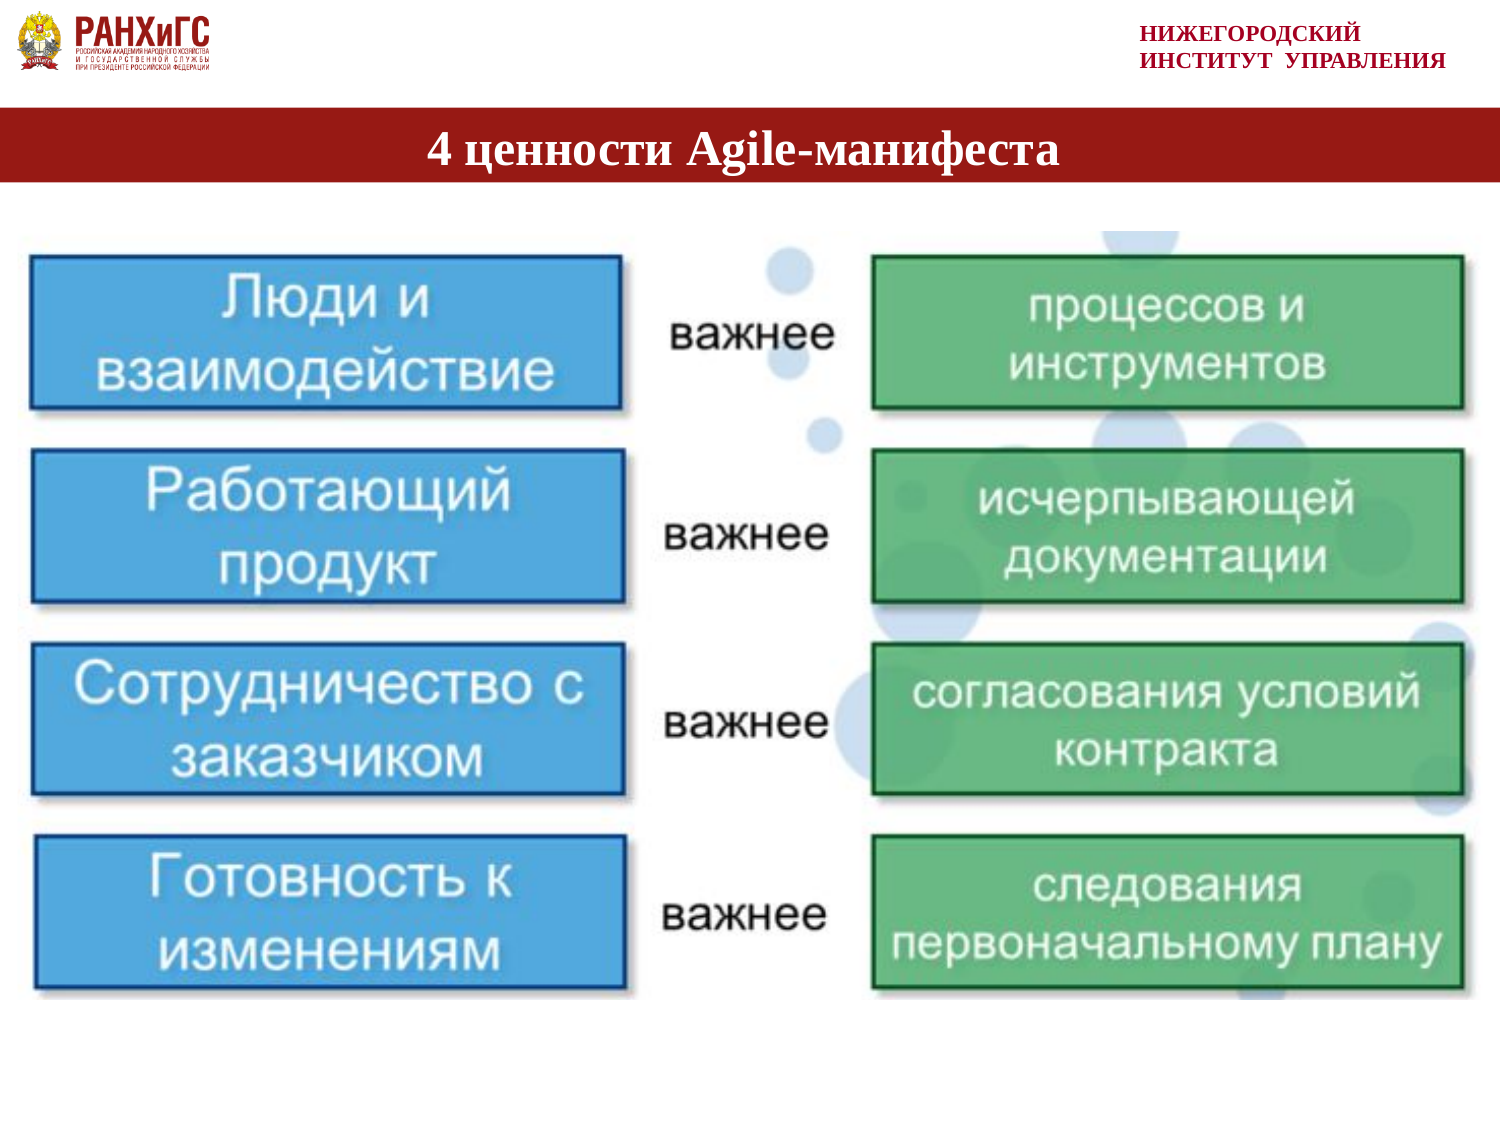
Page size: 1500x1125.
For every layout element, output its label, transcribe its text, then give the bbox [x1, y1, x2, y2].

text_box НИЖЕГОРОДСКИЙ ИНСТИТУТ УПРАВЛЕНИЯ [1124, 11, 1488, 81]
picture [17, 11, 209, 71]
text_box 4 ценности Agile-манифеста [0, 107, 1500, 183]
picture [17, 231, 1487, 1000]
